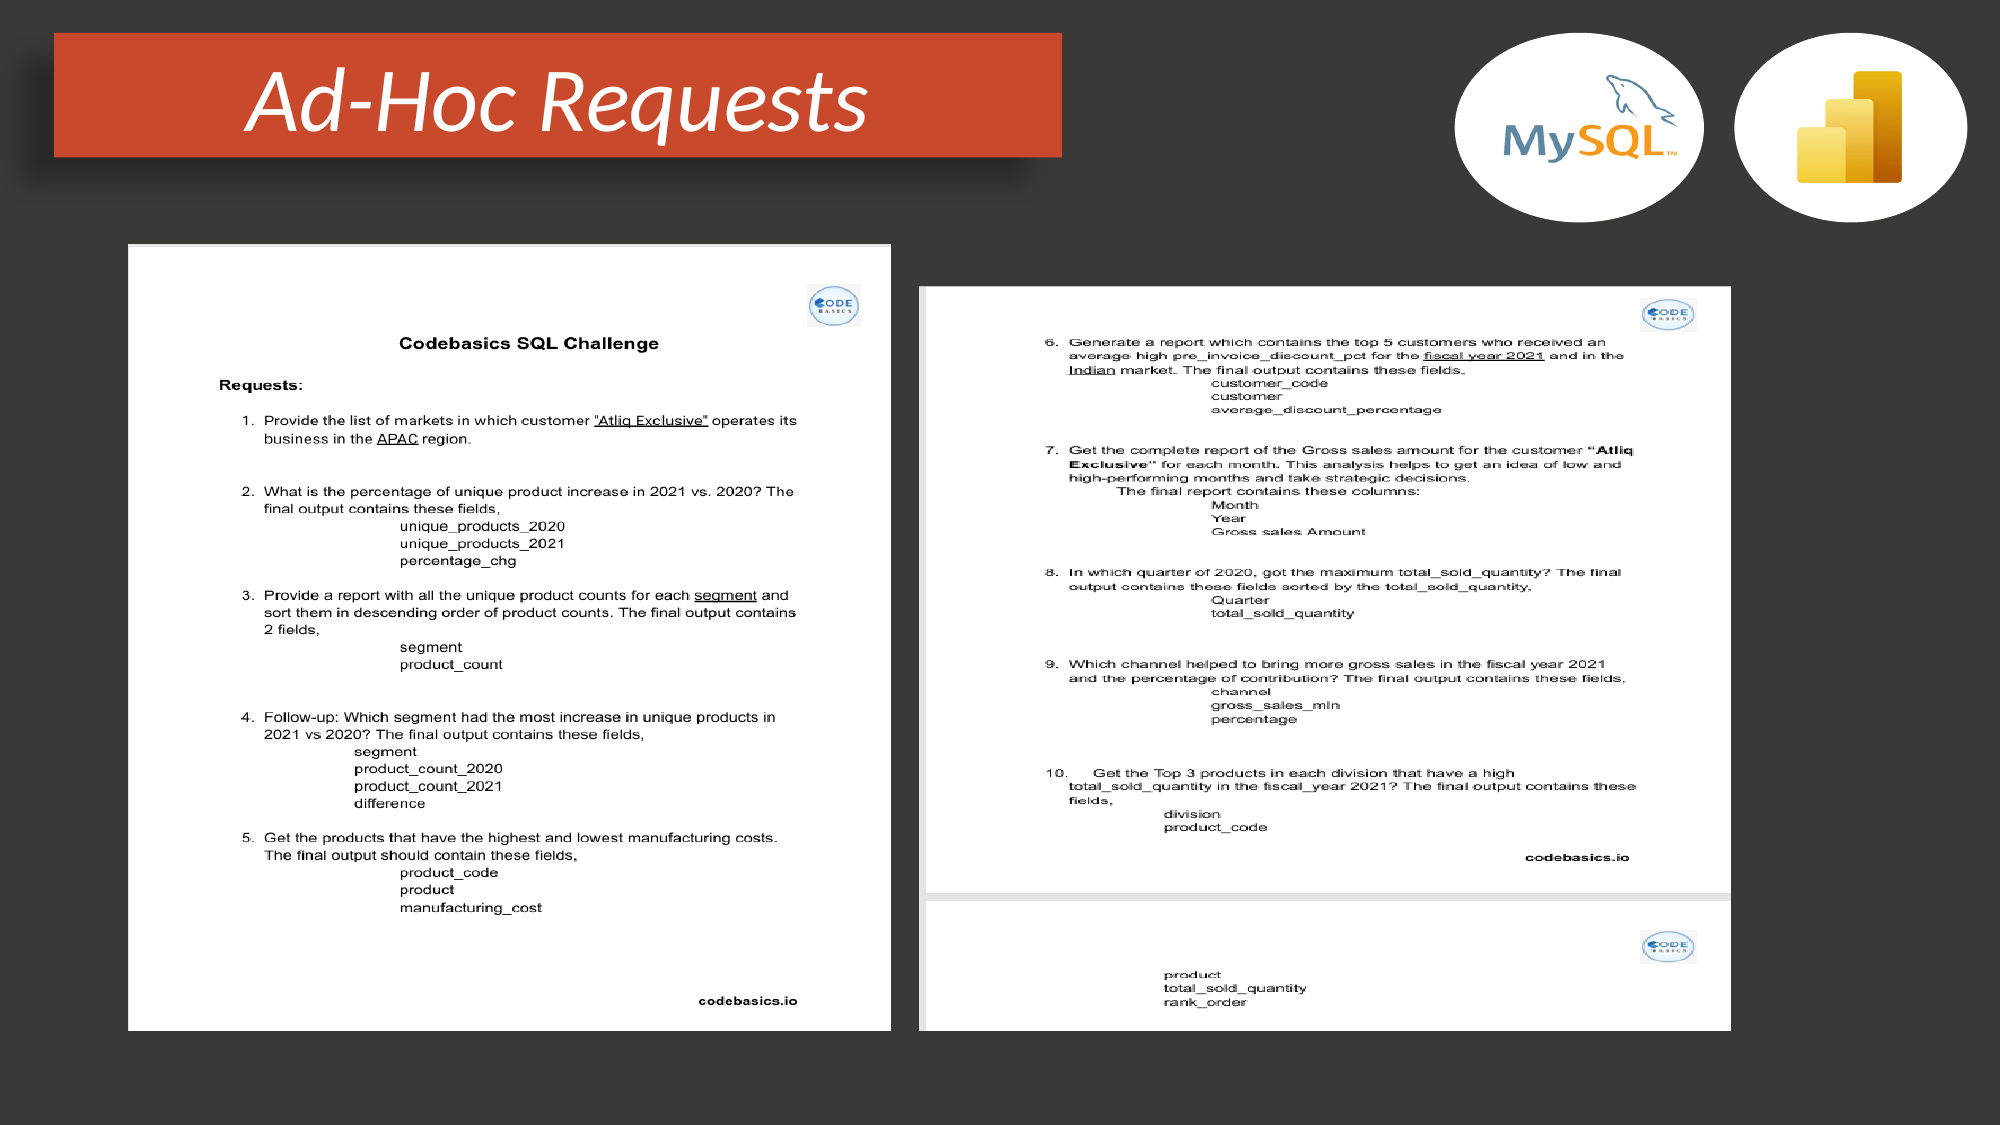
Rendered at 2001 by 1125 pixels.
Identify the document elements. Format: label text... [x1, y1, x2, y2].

picture [128, 244, 891, 1031]
picture [1454, 32, 1704, 223]
picture [919, 286, 1731, 1031]
picture [1734, 32, 1968, 223]
text_box Ad-Hoc Requests [54, 32, 1063, 158]
